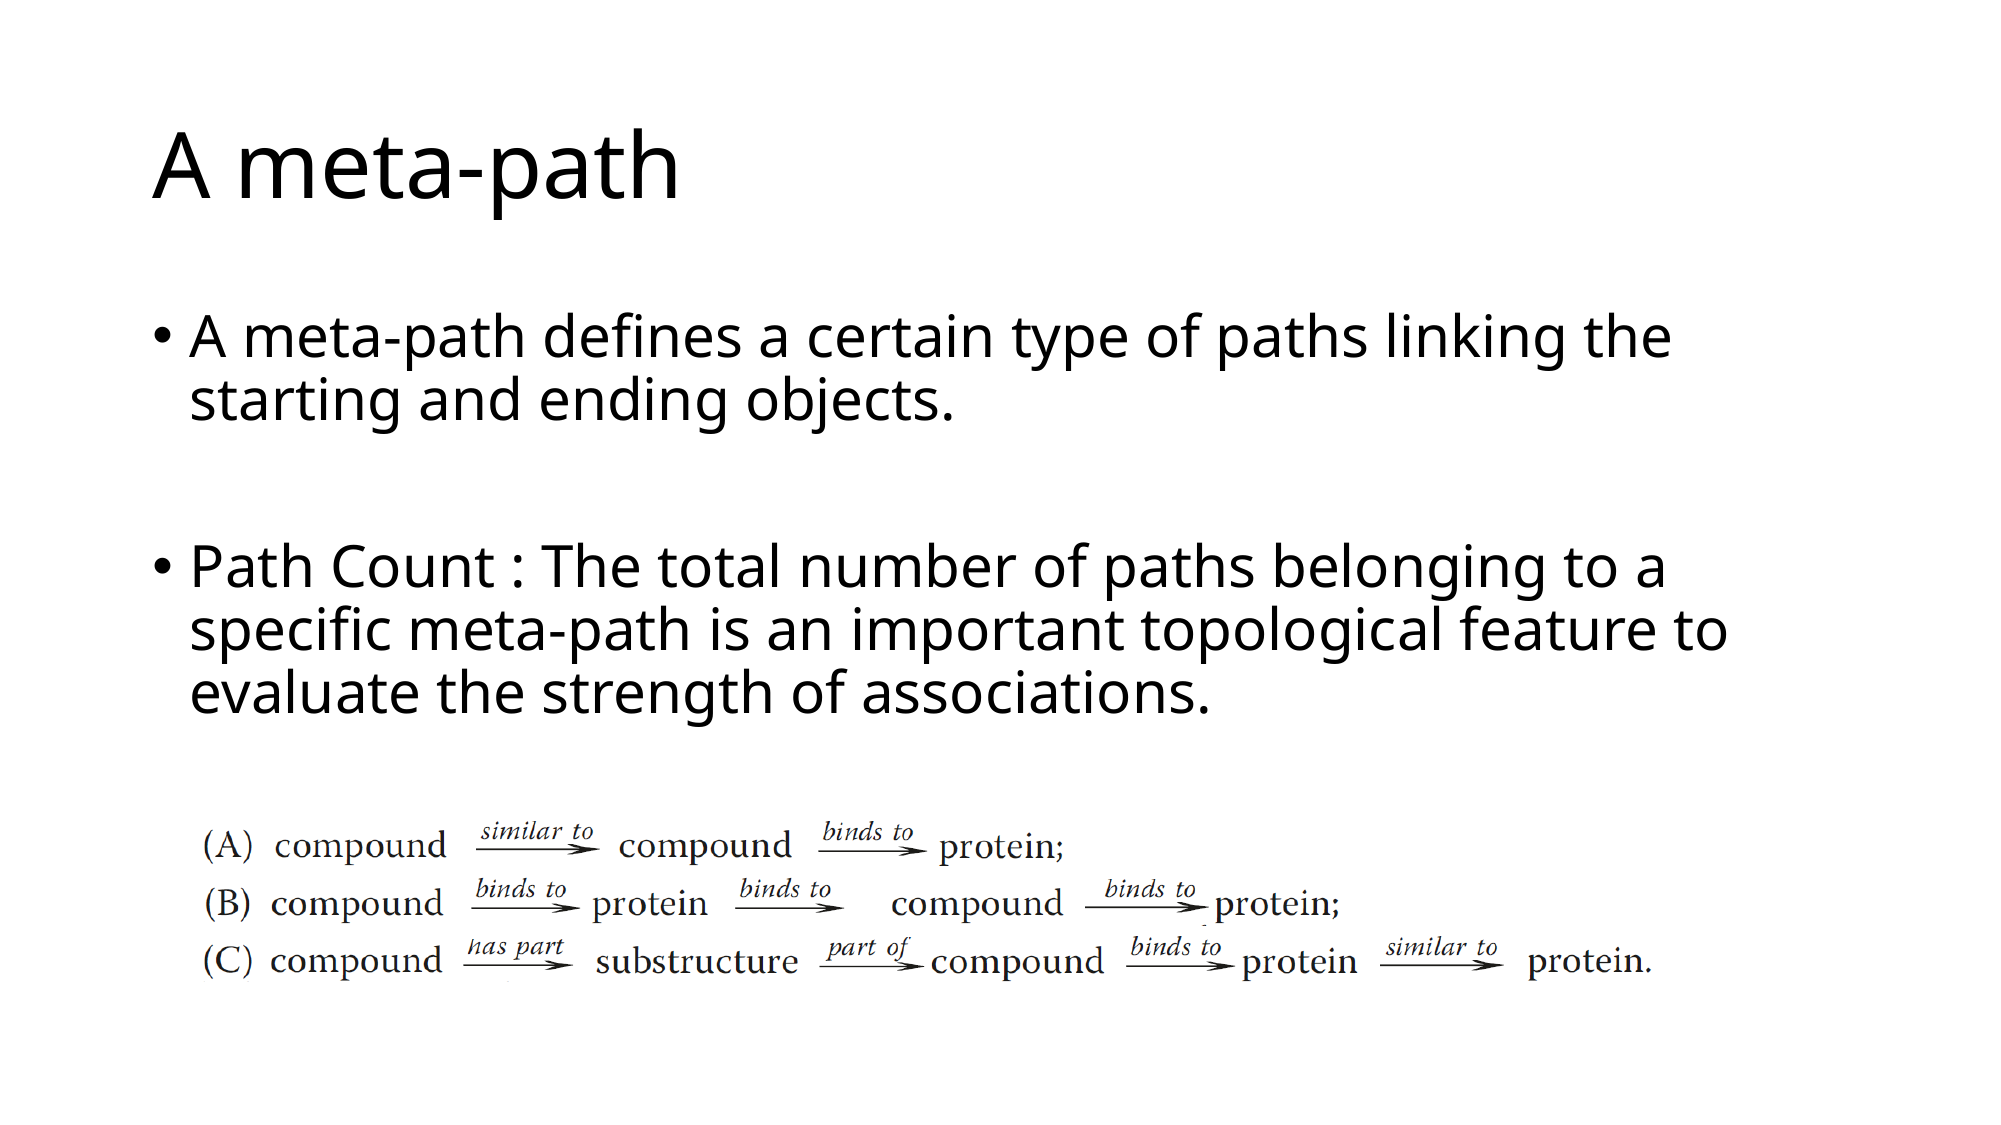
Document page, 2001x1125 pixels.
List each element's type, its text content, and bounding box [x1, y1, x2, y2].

picture [199, 807, 1686, 1004]
list A meta-path defines a certain type of paths linking the starting and ending objects. Path Count : The total number of paths belonging to a specific meta-path is an important topological feature to evaluate the strength of associations. [137, 299, 1863, 1014]
title A meta-path [137, 59, 1863, 278]
